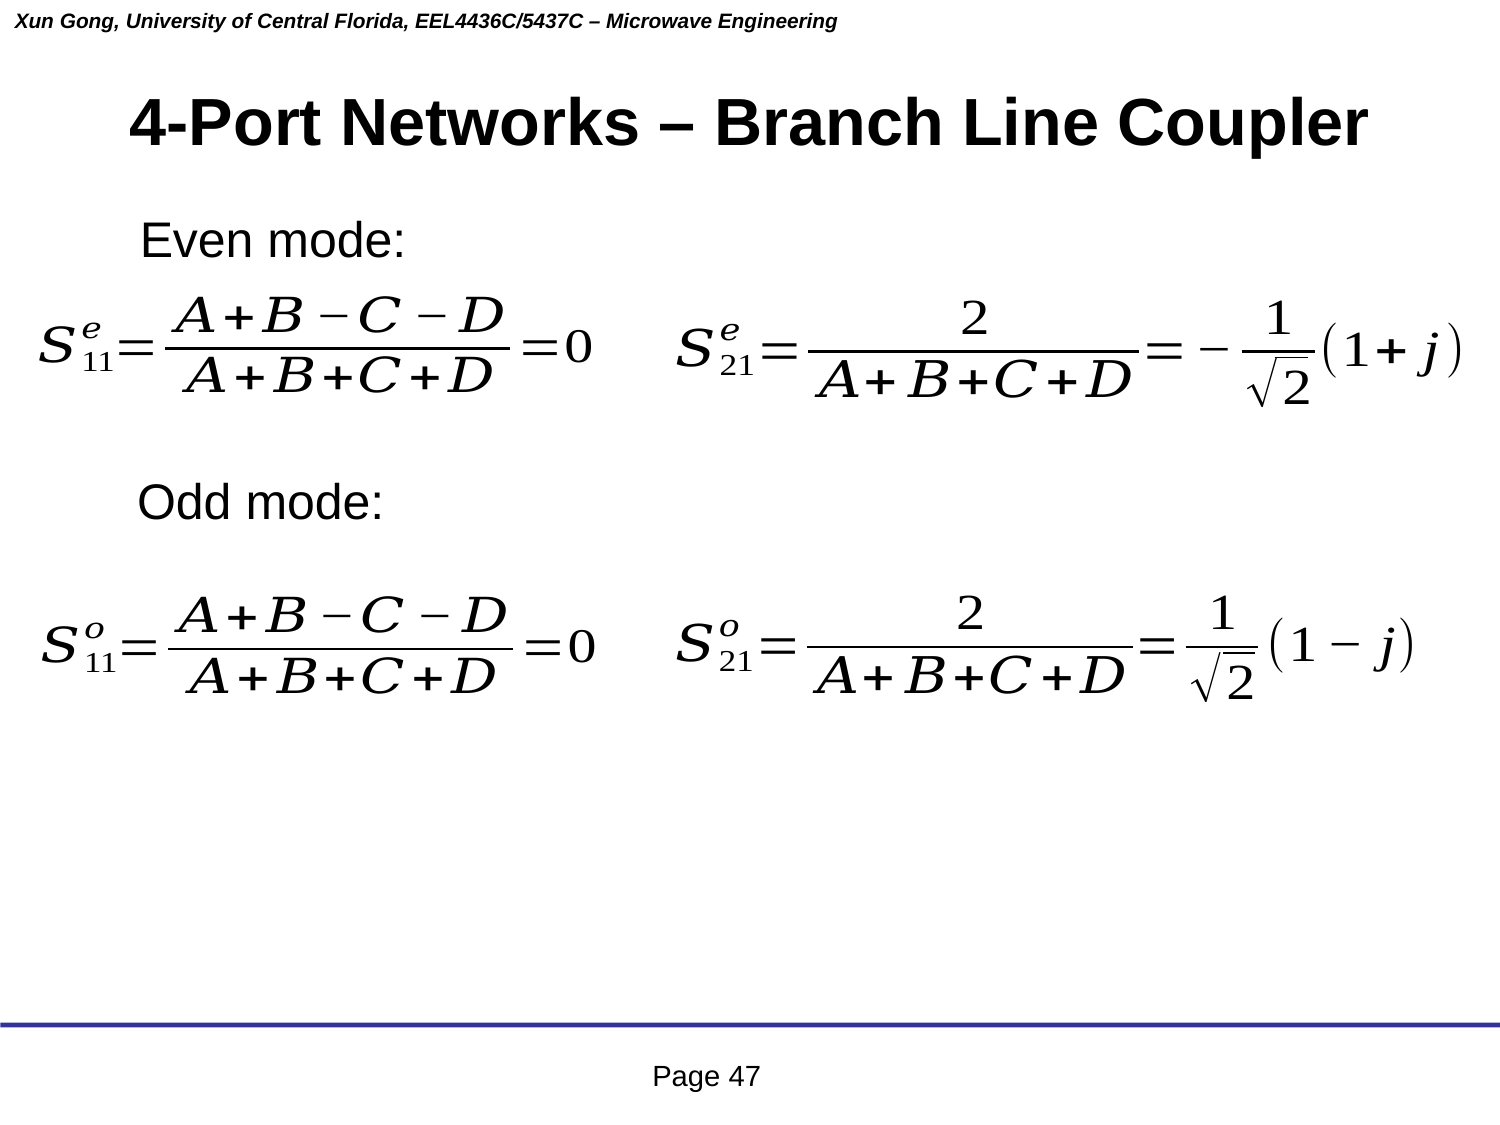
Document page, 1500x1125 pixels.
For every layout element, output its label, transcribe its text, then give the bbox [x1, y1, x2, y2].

text_box Odd mode: [122, 462, 460, 538]
text_box Even mode: [125, 199, 463, 275]
title 4-Port Networks – Branch Line Coupler [75, 62, 1425, 175]
